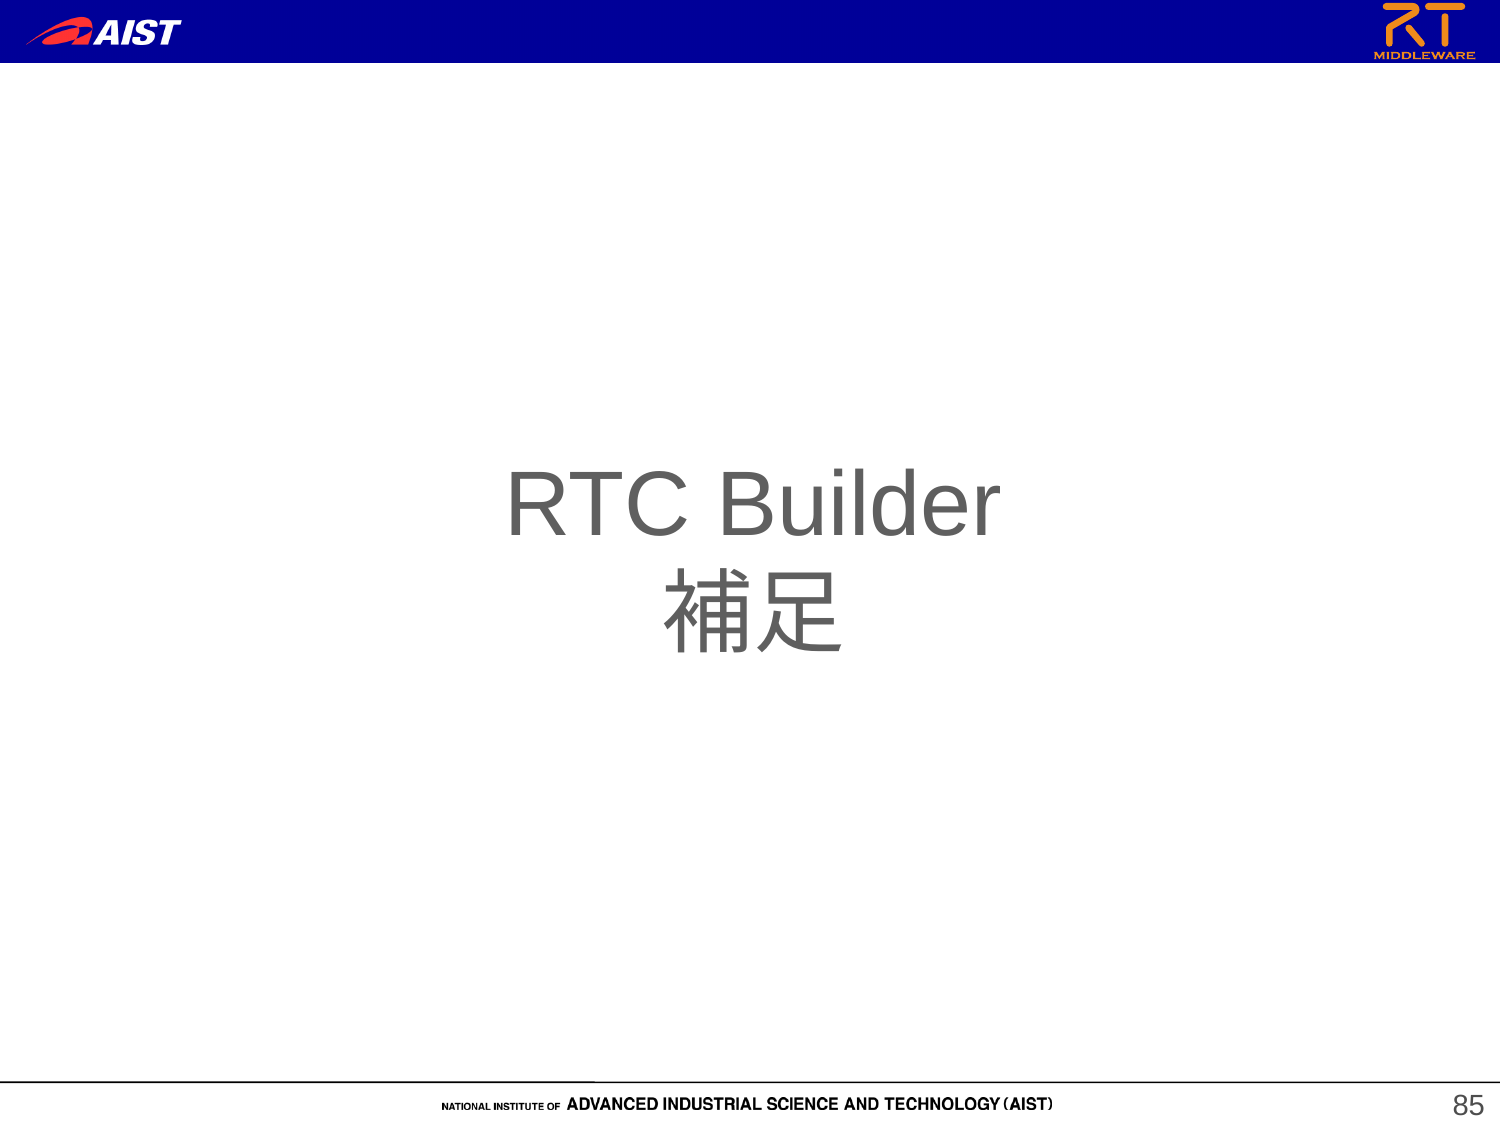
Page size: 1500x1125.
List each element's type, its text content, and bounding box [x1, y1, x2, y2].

text_box RTC Builder 補足 [31, 432, 1476, 676]
picture [0, 0, 1500, 63]
picture [442, 1097, 1052, 1110]
slide_number 85 [1149, 1078, 1500, 1125]
